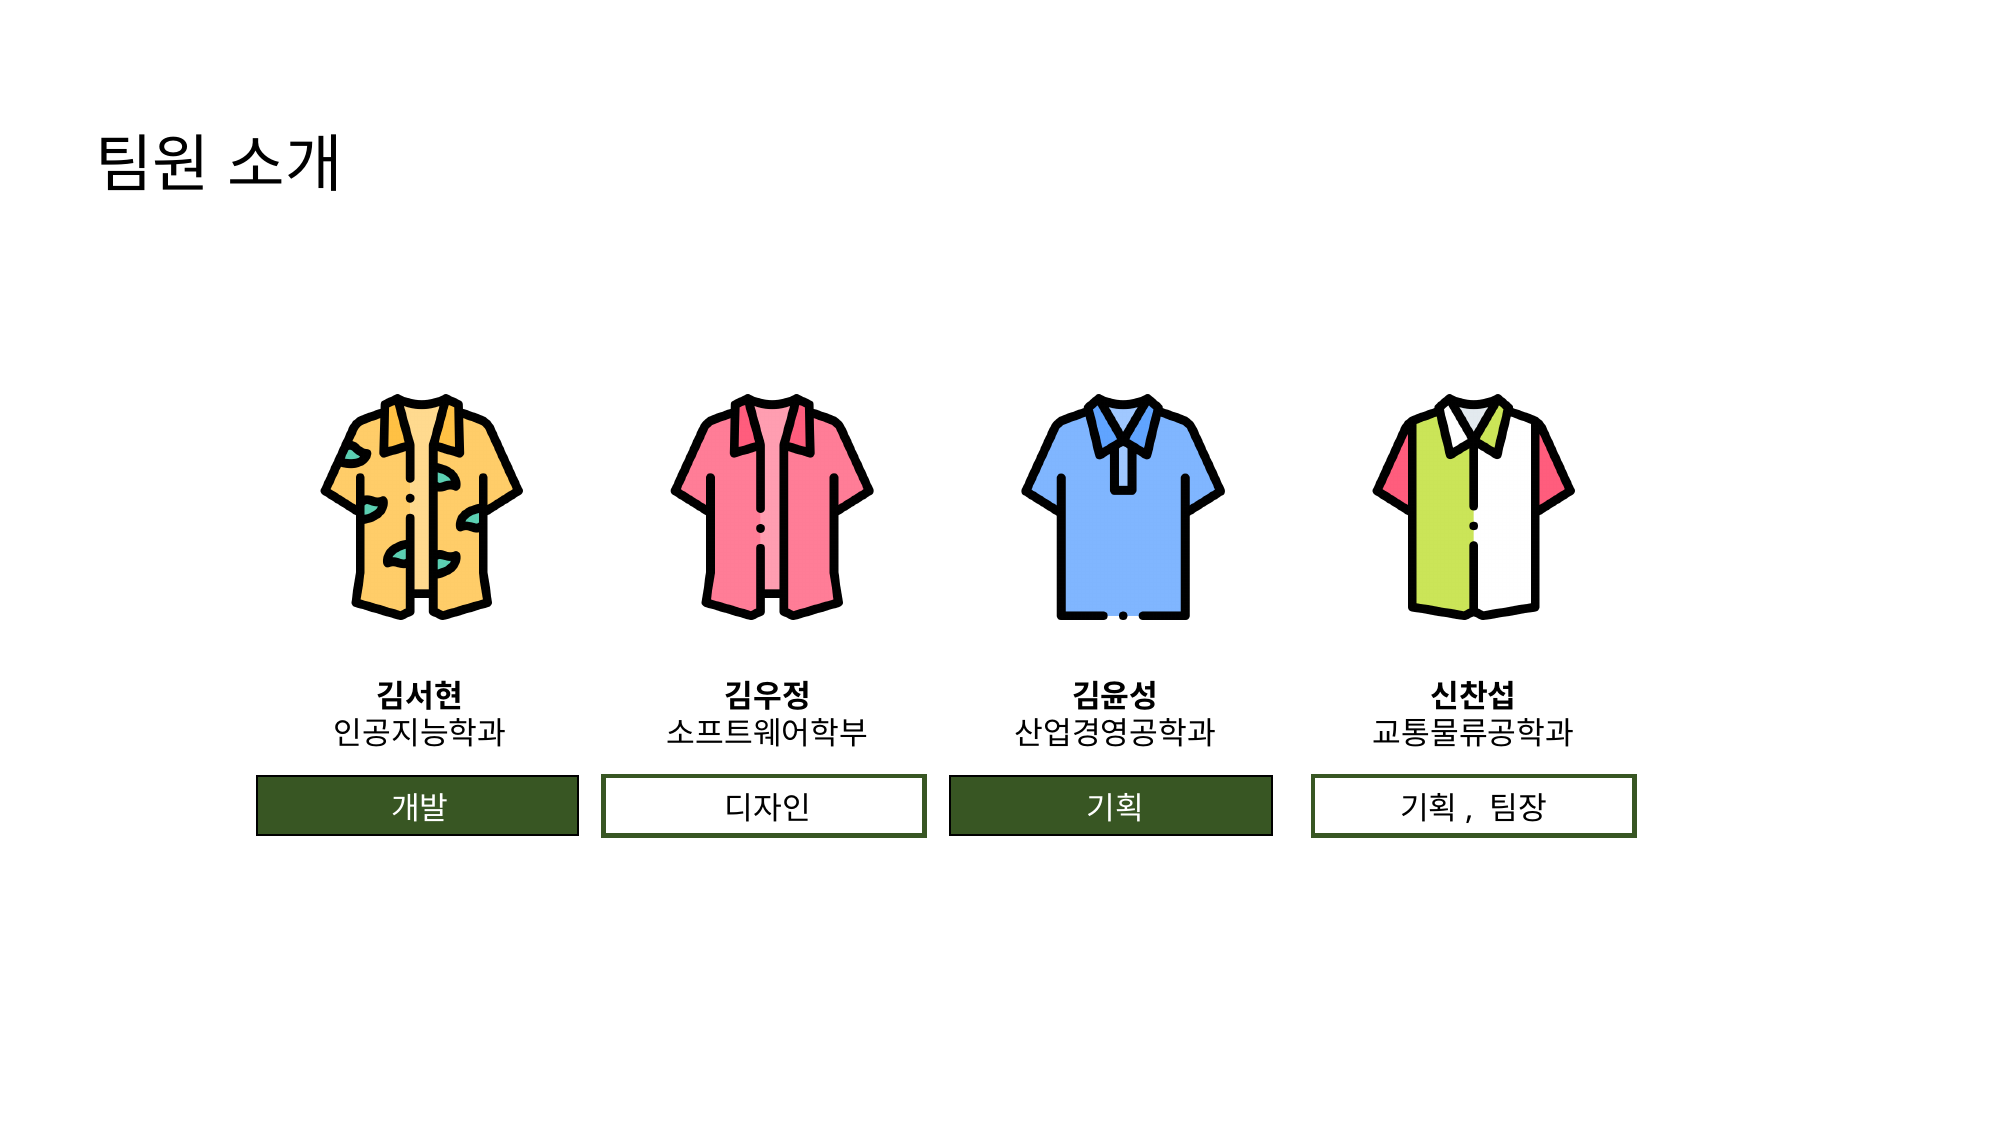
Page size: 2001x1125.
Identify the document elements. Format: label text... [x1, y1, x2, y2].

picture [1361, 394, 1586, 620]
text_box 신찬섭 교통물류공학과 기획, 팀장 [1342, 668, 1605, 775]
picture [1010, 394, 1236, 620]
text_box 김우정 소프트웨어학부 디자인 [636, 668, 899, 775]
text_box [949, 775, 1273, 836]
text_box 팀원 소개 [80, 116, 358, 206]
text_box 김서현 인공지능학과 개발 [289, 668, 551, 834]
picture [659, 394, 885, 620]
text_box [256, 775, 579, 836]
text_box [1312, 775, 1635, 836]
picture [309, 394, 534, 620]
text_box [602, 775, 926, 836]
text_box 김윤성 산업경영공학과 기획 [984, 668, 1247, 834]
